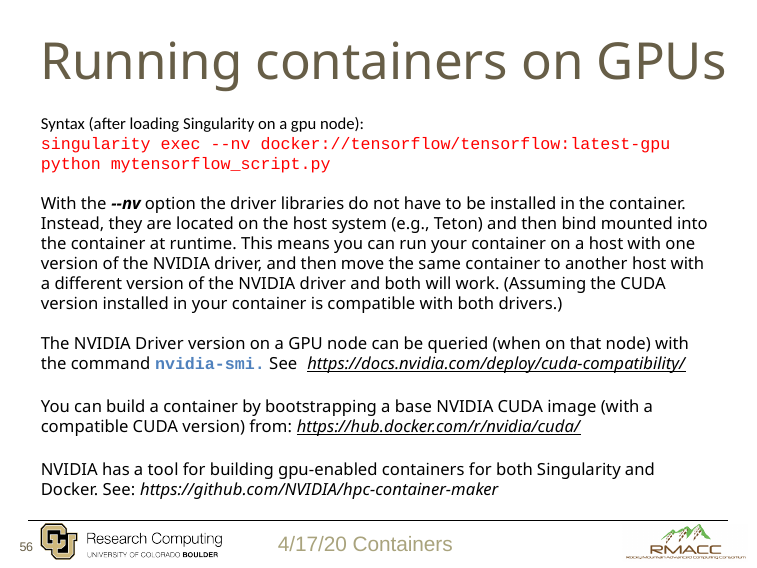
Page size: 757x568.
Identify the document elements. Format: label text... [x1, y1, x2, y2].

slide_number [275, 530, 474, 556]
picture [40, 523, 222, 560]
slide_number 56 [15, 539, 35, 562]
text_box Syntax (after loading Singularity on a gpu node): singularity exec --nv docker://tensorflow/tensorflow:latest-gpu python mytensorflow_script.py With the --nv option the driver libraries do not have to be installed in the container. Instead, they are located on the host system (e.g., Teton) and then bind mounted into the container at runtime. This means you can run your container on a host with one version of the NVIDIA driver, and then move the same container to another host with a different version of the NVIDIA driver and both will work. (Assuming the CUDA version installed in your container is compatible with both drivers.) The NVIDIA Driver version on a GPU node can be queried (when on that node) with the command nvidia-smi. See https://docs.nvidia.com/deploy/cuda-compatibility/ You can build a container by bootstrapping a base NVIDIA CUDA image (with a compatible CUDA version) from: https://hub.docker.com/r/nvidia/cuda/ NVIDIA has a tool for building gpu-enabled containers for both Singularity and Docker. See: https://github.com/NVIDIA/hpc-container-maker [26, 105, 729, 506]
title Running containers on GPUs [40, 28, 729, 90]
picture [622, 524, 748, 563]
